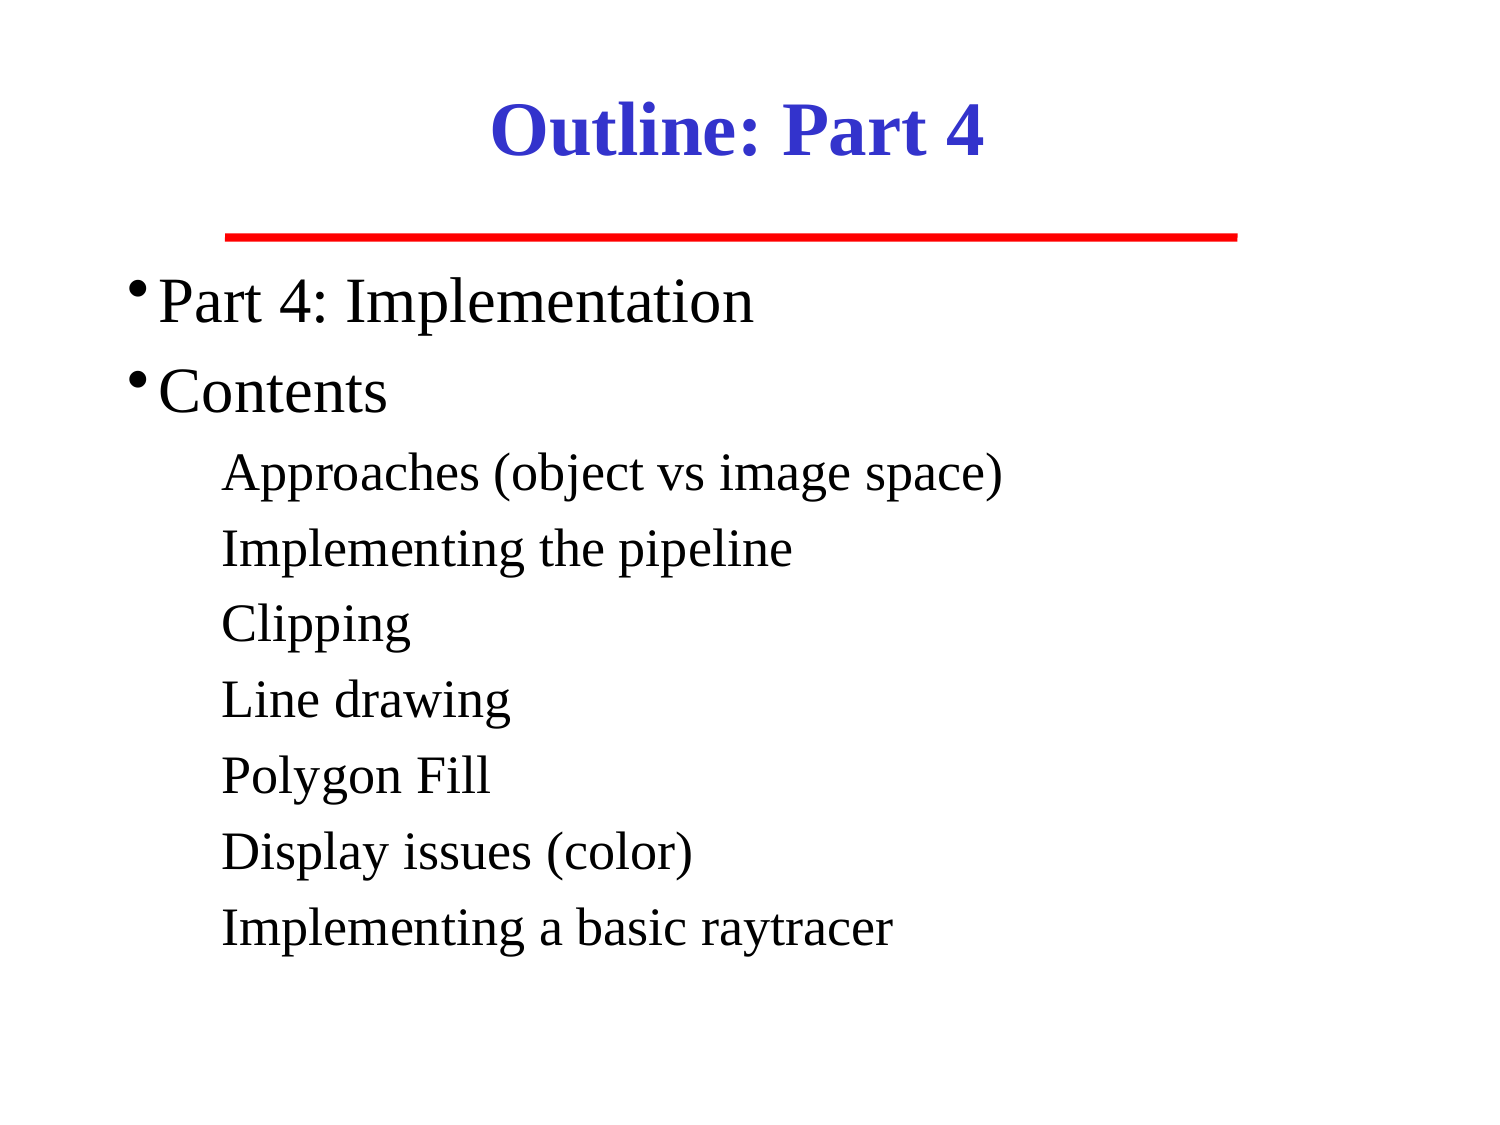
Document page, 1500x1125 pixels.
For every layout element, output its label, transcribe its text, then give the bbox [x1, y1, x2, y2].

list Part 4: Implementation Contents Approaches (object vs image space) Implementing the pipeline Clipping Line drawing Polygon Fill Display issues (color) Implementing a basic raytracer [112, 249, 1388, 1025]
title Outline: Part 4 [225, 37, 1250, 213]
